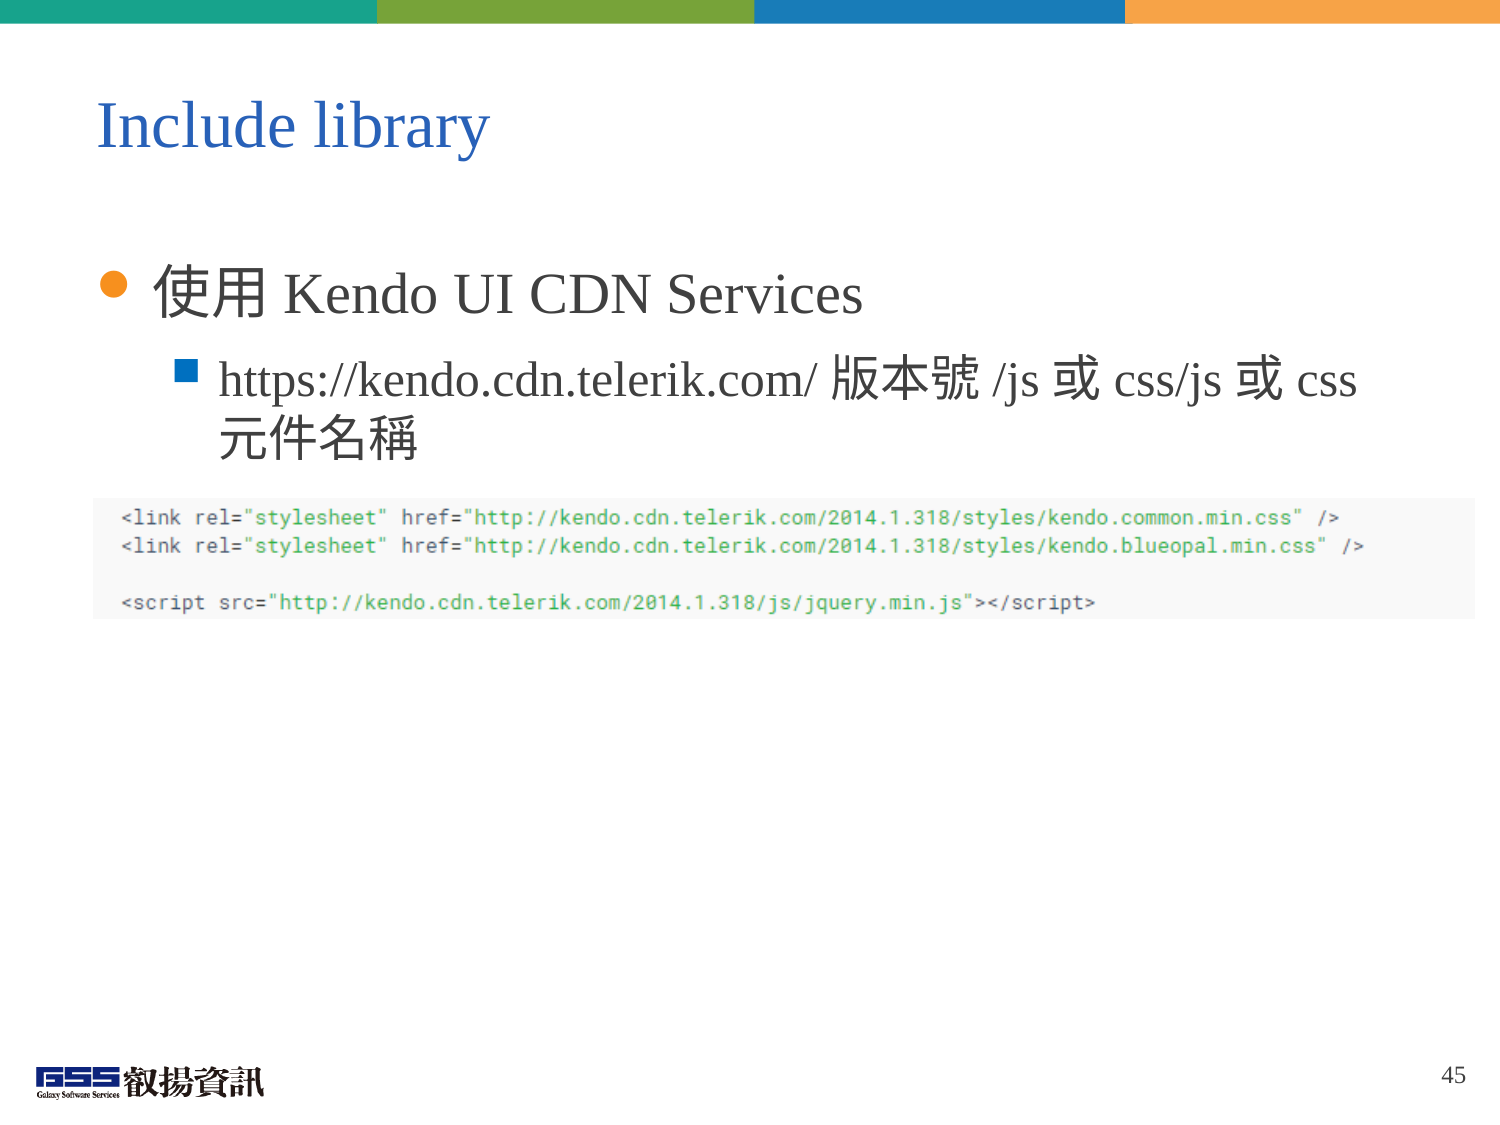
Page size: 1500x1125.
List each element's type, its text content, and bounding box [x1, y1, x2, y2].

picture [93, 498, 1475, 619]
list 使用Kendo UI CDN Services https://kendo.cdn.telerik.com/版本號/js或css/js或css元件名稱 [81, 247, 1413, 1037]
title Include library [81, 73, 1413, 221]
picture [36, 1066, 264, 1100]
